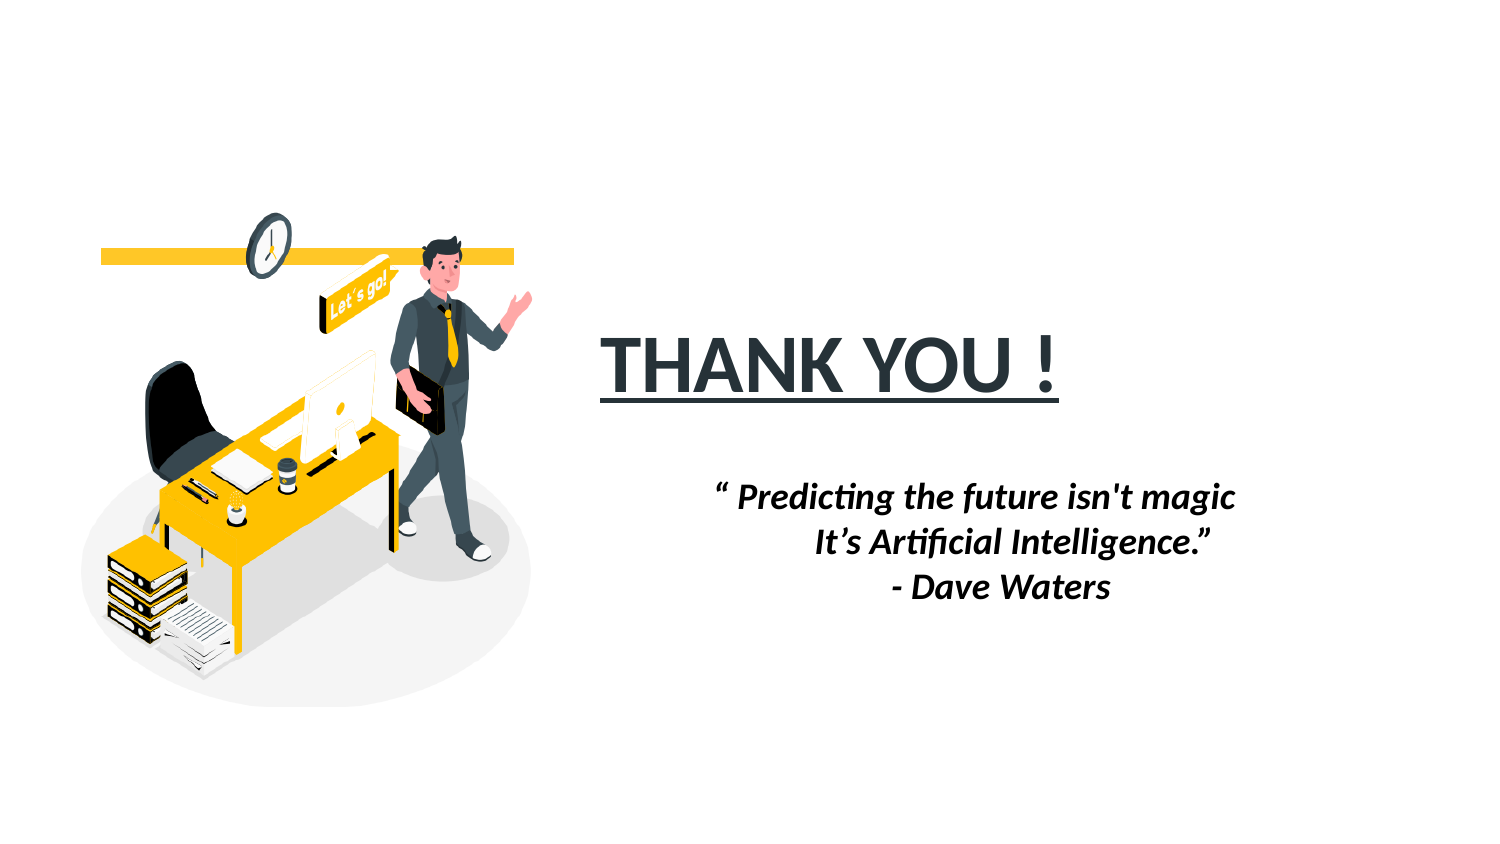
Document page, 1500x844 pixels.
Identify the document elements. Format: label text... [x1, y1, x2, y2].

picture [62, 209, 549, 707]
title THANK YOU ! [600, 309, 1188, 451]
subtitle “ Predicting the future isn't magic It’s Artificial Intelligence.” - Dave Waters [712, 471, 1324, 844]
